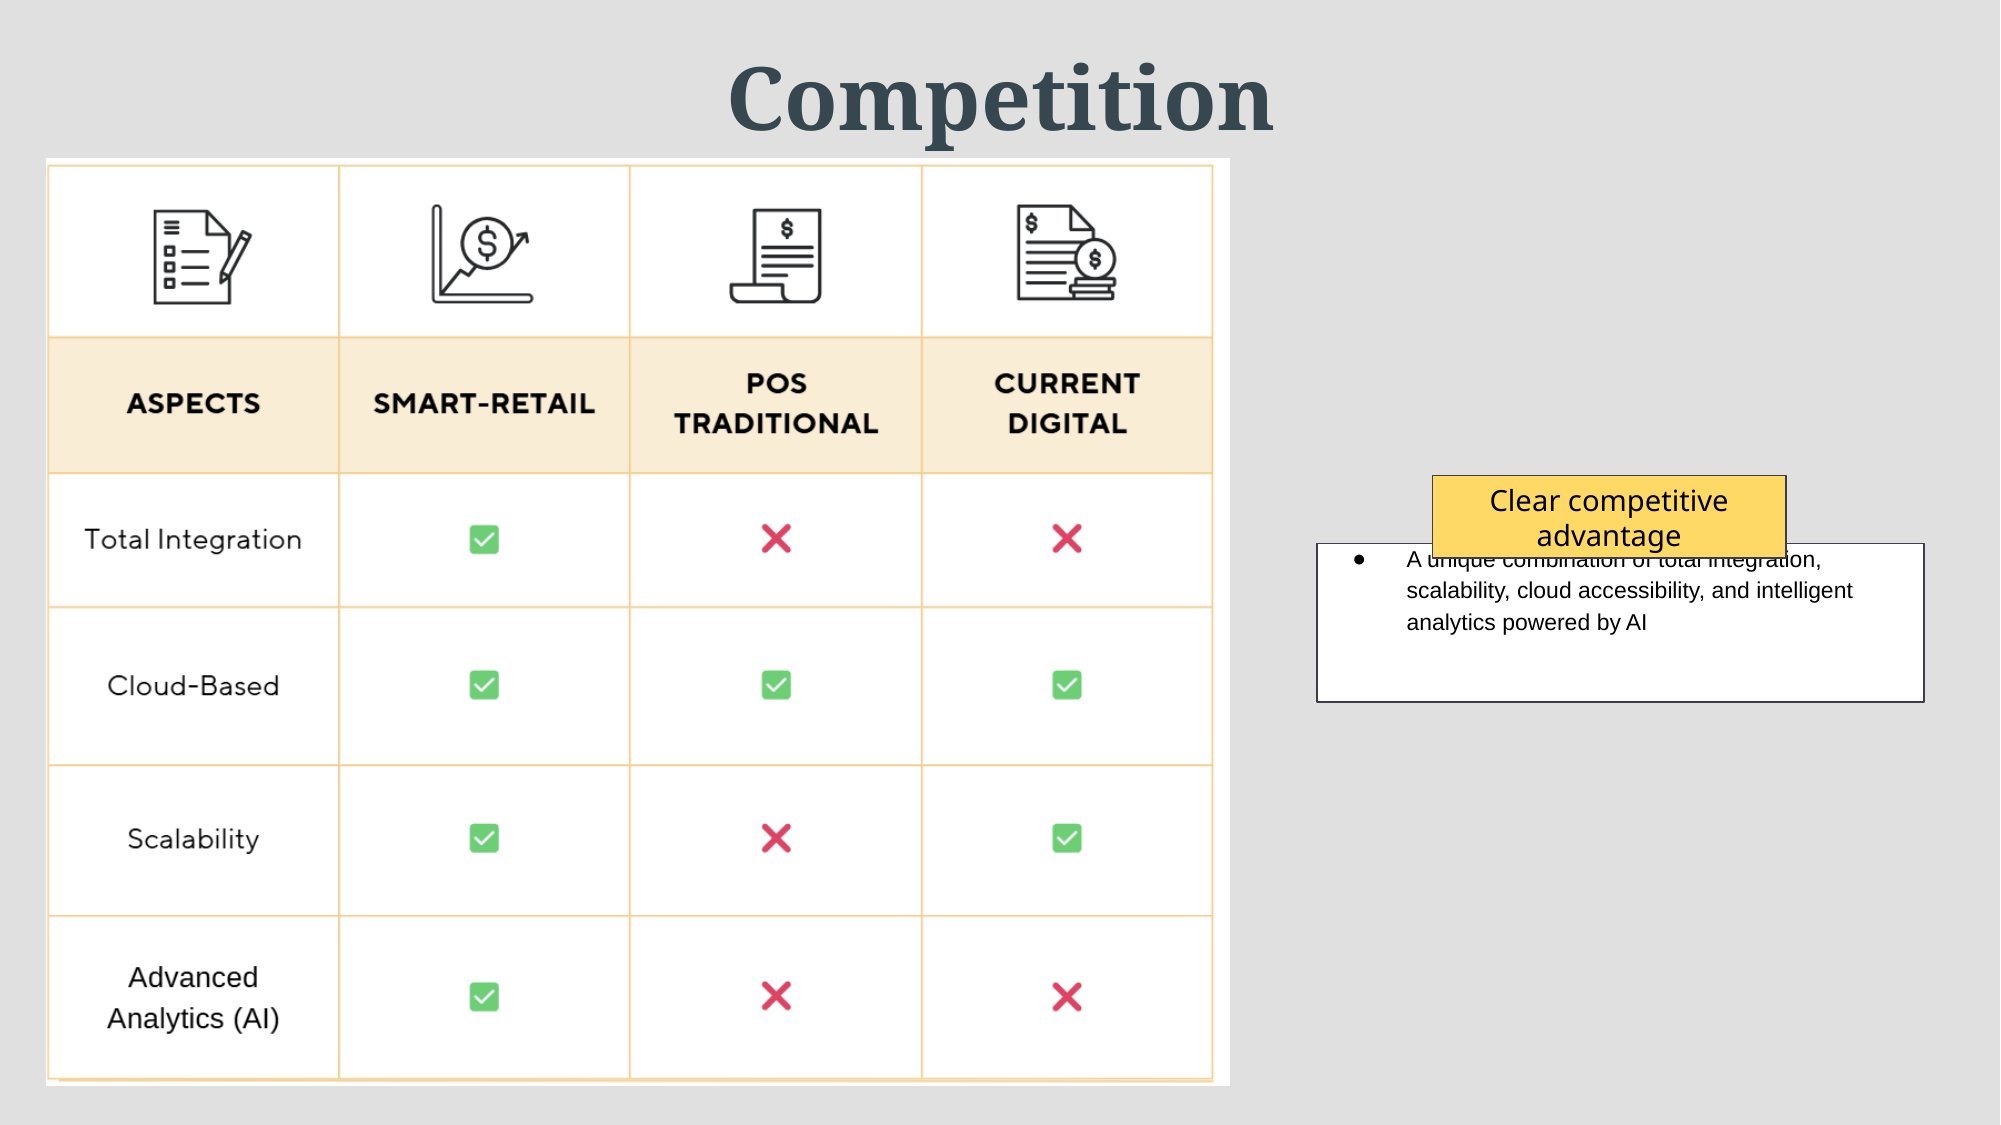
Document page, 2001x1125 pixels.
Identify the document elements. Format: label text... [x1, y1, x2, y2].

text_box Clear competitive advantage [1432, 475, 1786, 559]
text_box A unique combination of total integration, scalability, cloud accessibility, and intelligent analytics powered by AI [1316, 543, 1925, 702]
picture [46, 157, 1230, 1087]
text_box Competition [385, 28, 1617, 159]
